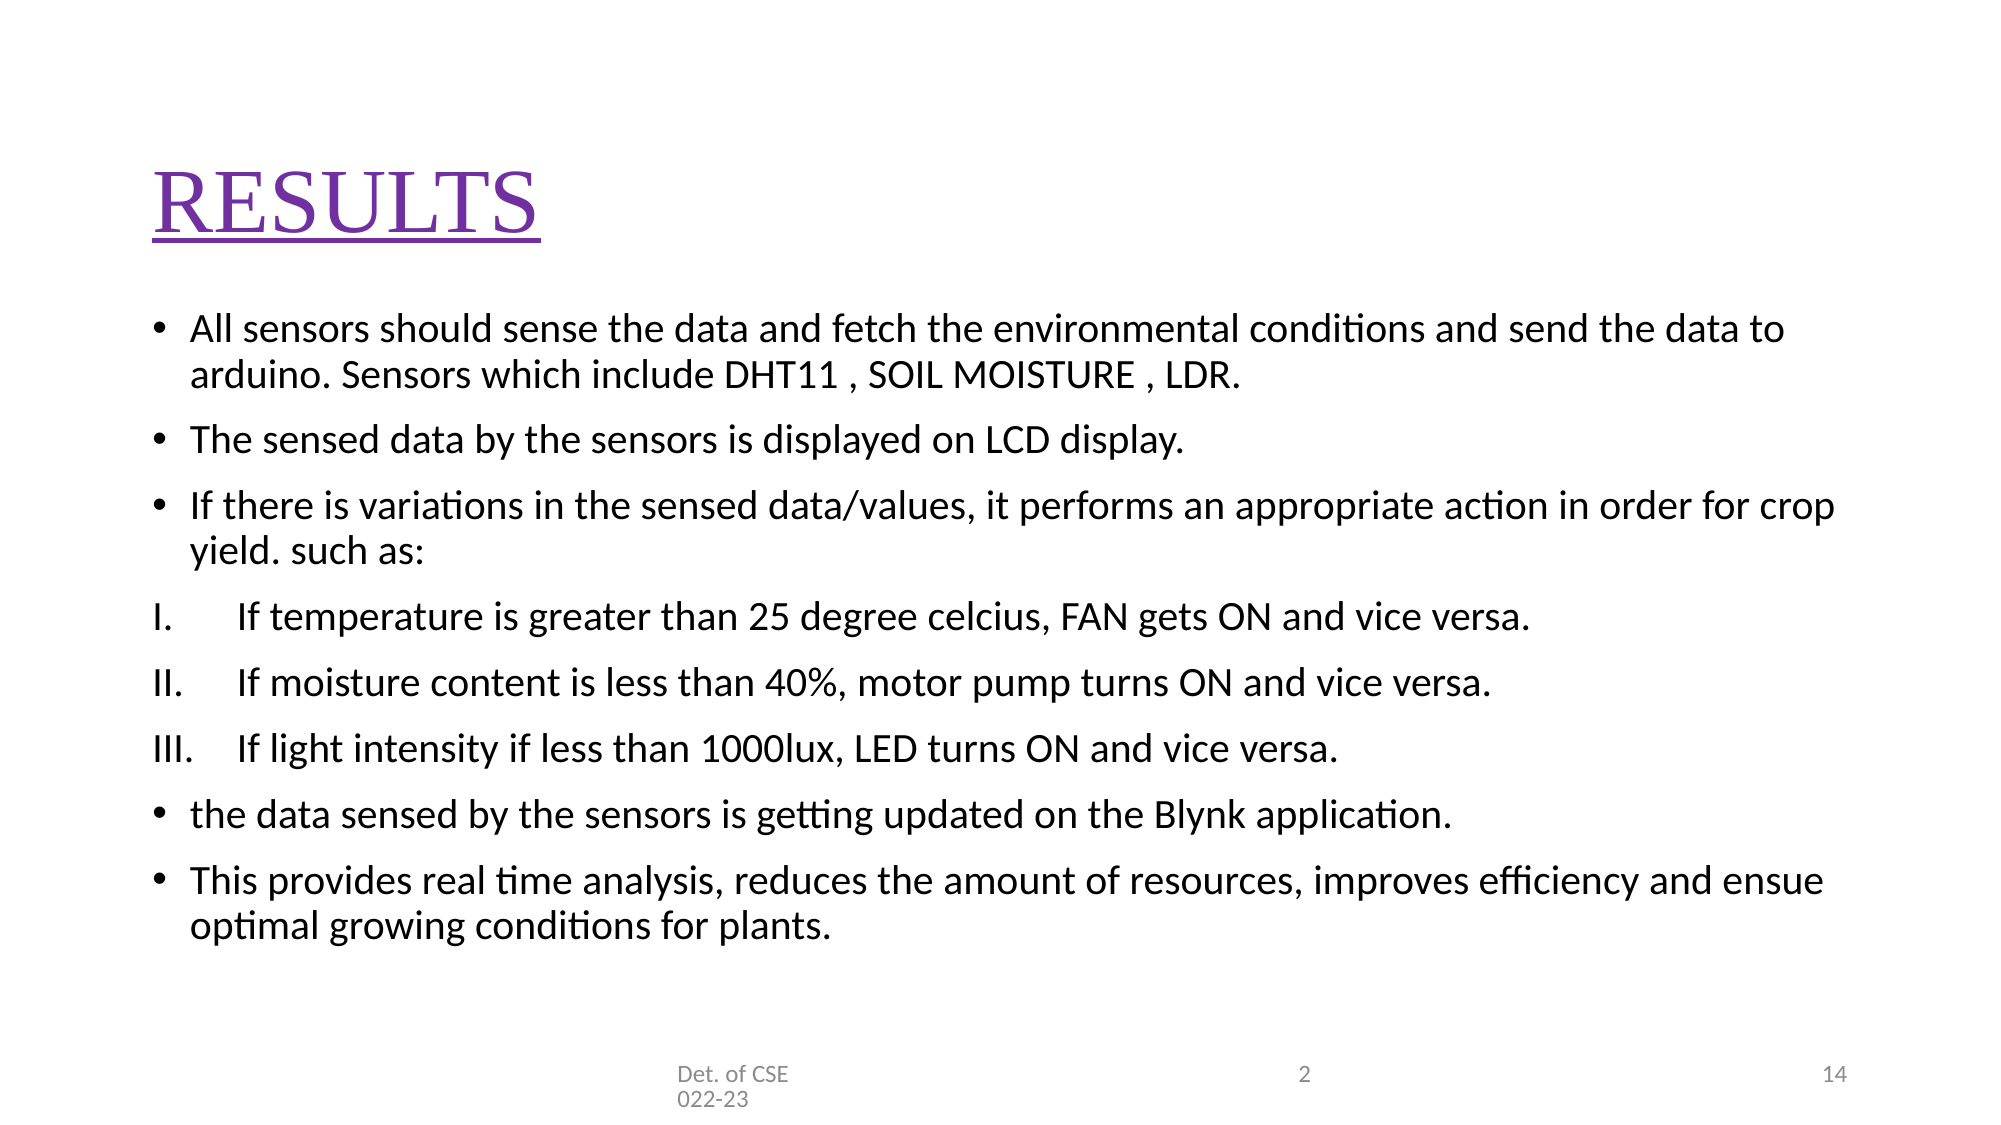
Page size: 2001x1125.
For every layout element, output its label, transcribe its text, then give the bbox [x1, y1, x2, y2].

slide_number 14 [1412, 1042, 1863, 1103]
footer Det. of CSE 2022-23 [662, 1042, 1338, 1103]
title RESULTS [137, 59, 1863, 278]
list All sensors should sense the data and fetch the environmental conditions and send the data to arduino. Sensors which include DHT11 , SOIL MOISTURE , LDR. The sensed data by the sensors is displayed on LCD display. If there is variations in the sensed data/values, it performs an appropriate action in order for crop yield. such as: If temperature is greater than 25 degree celcius, FAN gets ON and vice versa. If moisture content is less than 40%, motor pump turns ON and vice versa. If light intensity if less than 1000lux, LED turns ON and vice versa. the data sensed by the sensors is getting updated on the Blynk application. This provides real time analysis, reduces the amount of resources, improves efficiency and ensue optimal growing conditions for plants. [137, 299, 1890, 1014]
